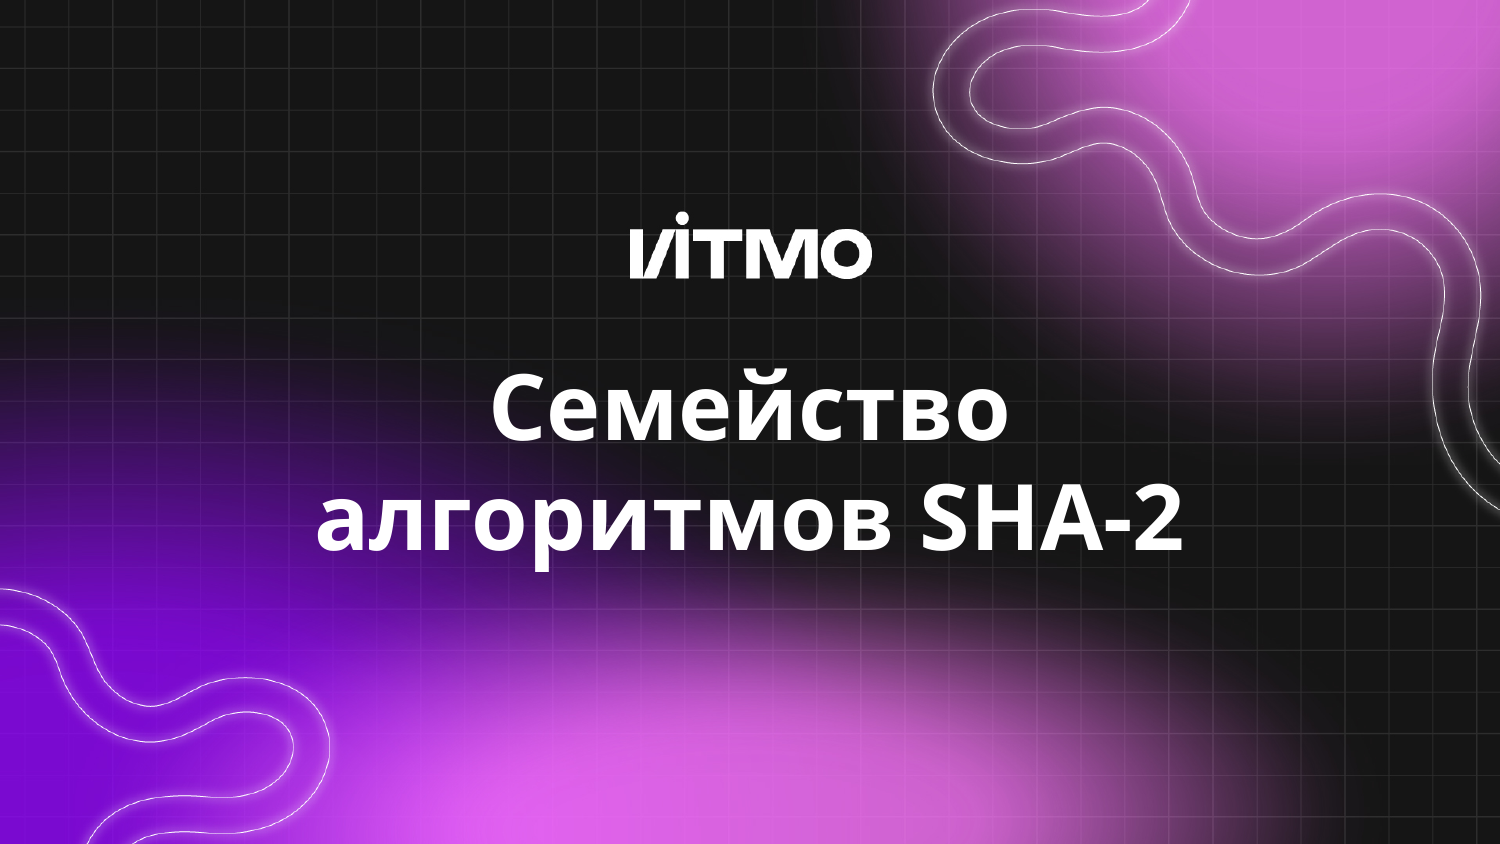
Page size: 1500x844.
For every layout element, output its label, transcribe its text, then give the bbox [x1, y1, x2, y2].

picture [0, 0, 1500, 844]
title Семейство алгоритмов SHA-2 [225, 400, 1275, 517]
